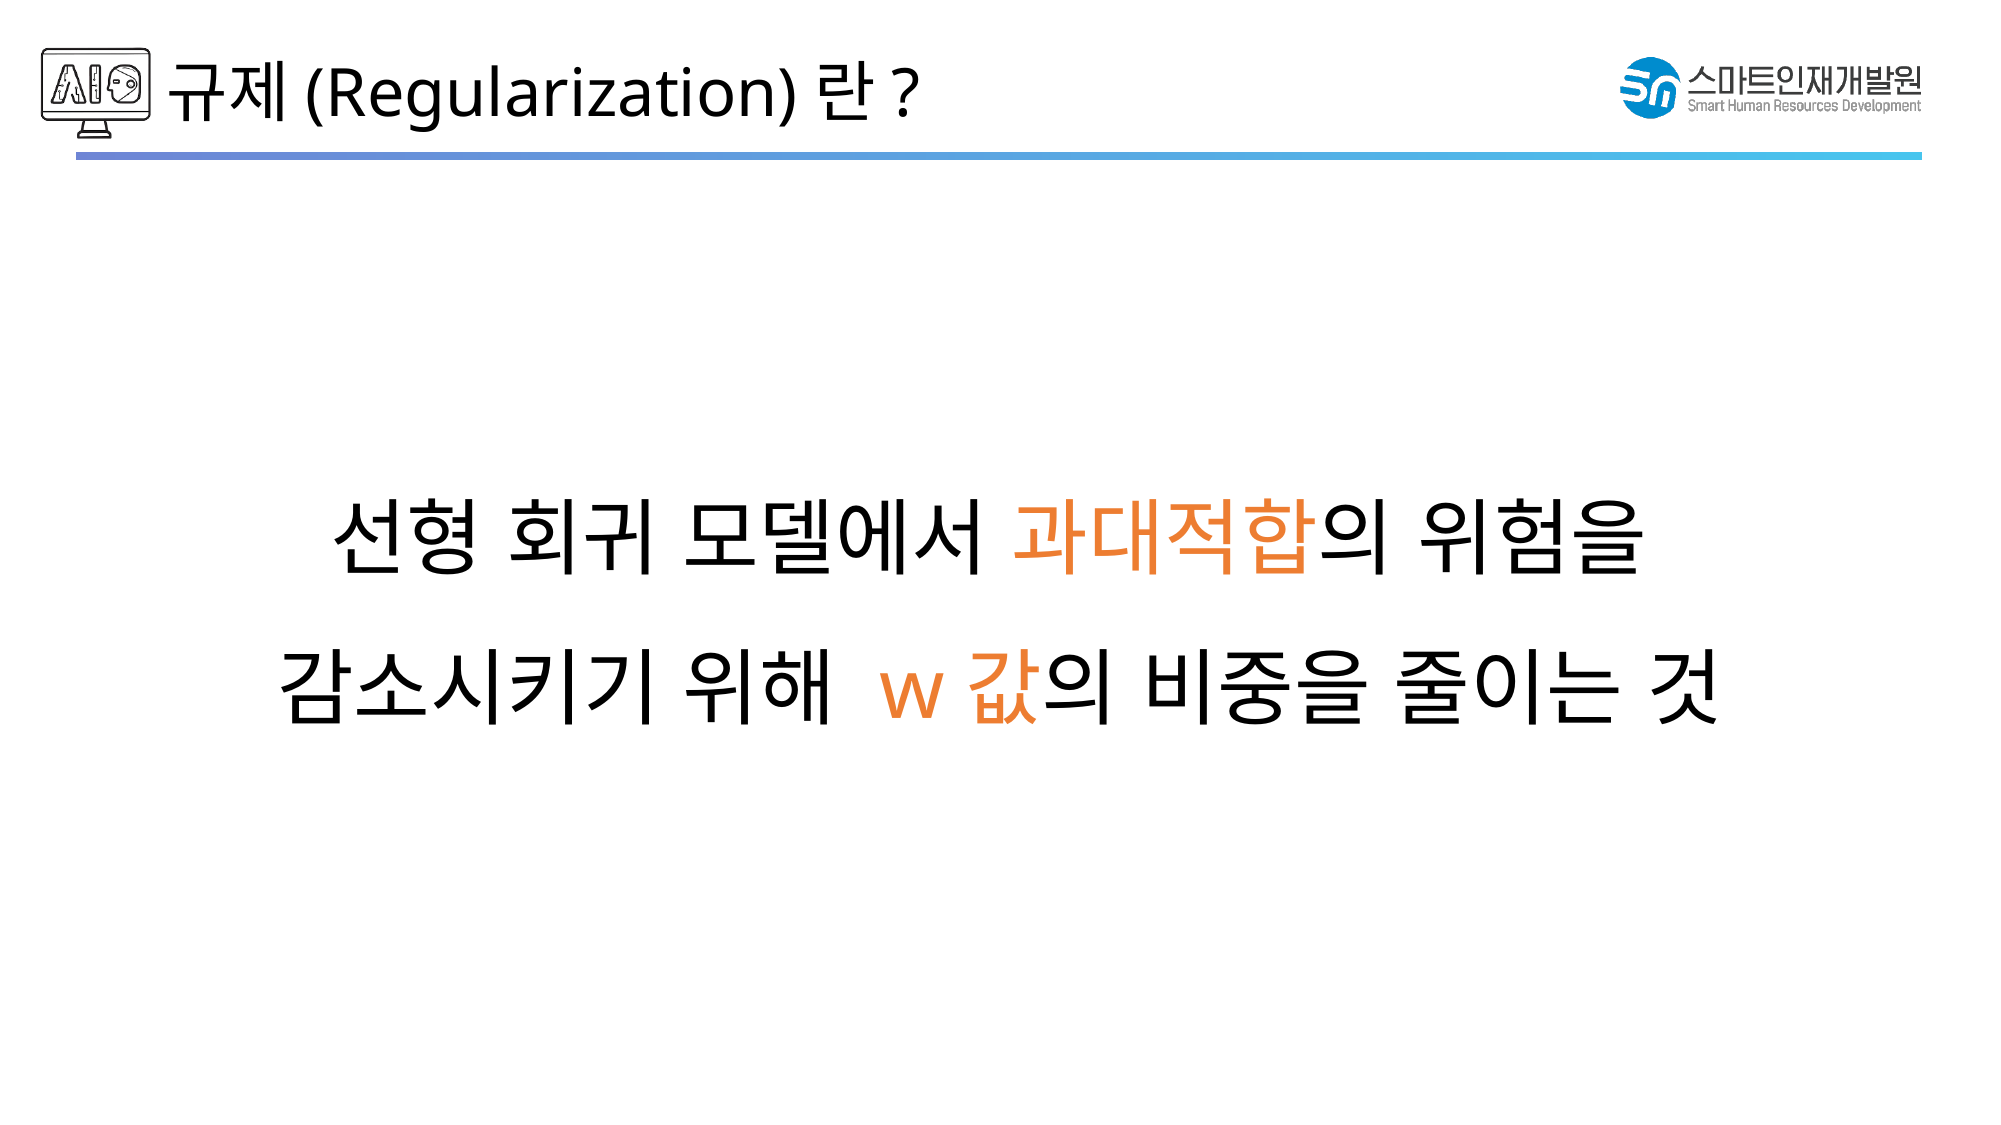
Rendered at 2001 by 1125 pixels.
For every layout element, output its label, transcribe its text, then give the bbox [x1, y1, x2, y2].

text_box 규제(Regularization)란? [158, 42, 936, 138]
text_box 선형 회귀 모델에서 과대적합의 위험을 감소시키기 위해 w값의 비중을 줄이는 것 [79, 477, 1921, 743]
picture [76, 152, 1922, 160]
picture [1606, 44, 1936, 131]
picture [39, 34, 158, 148]
